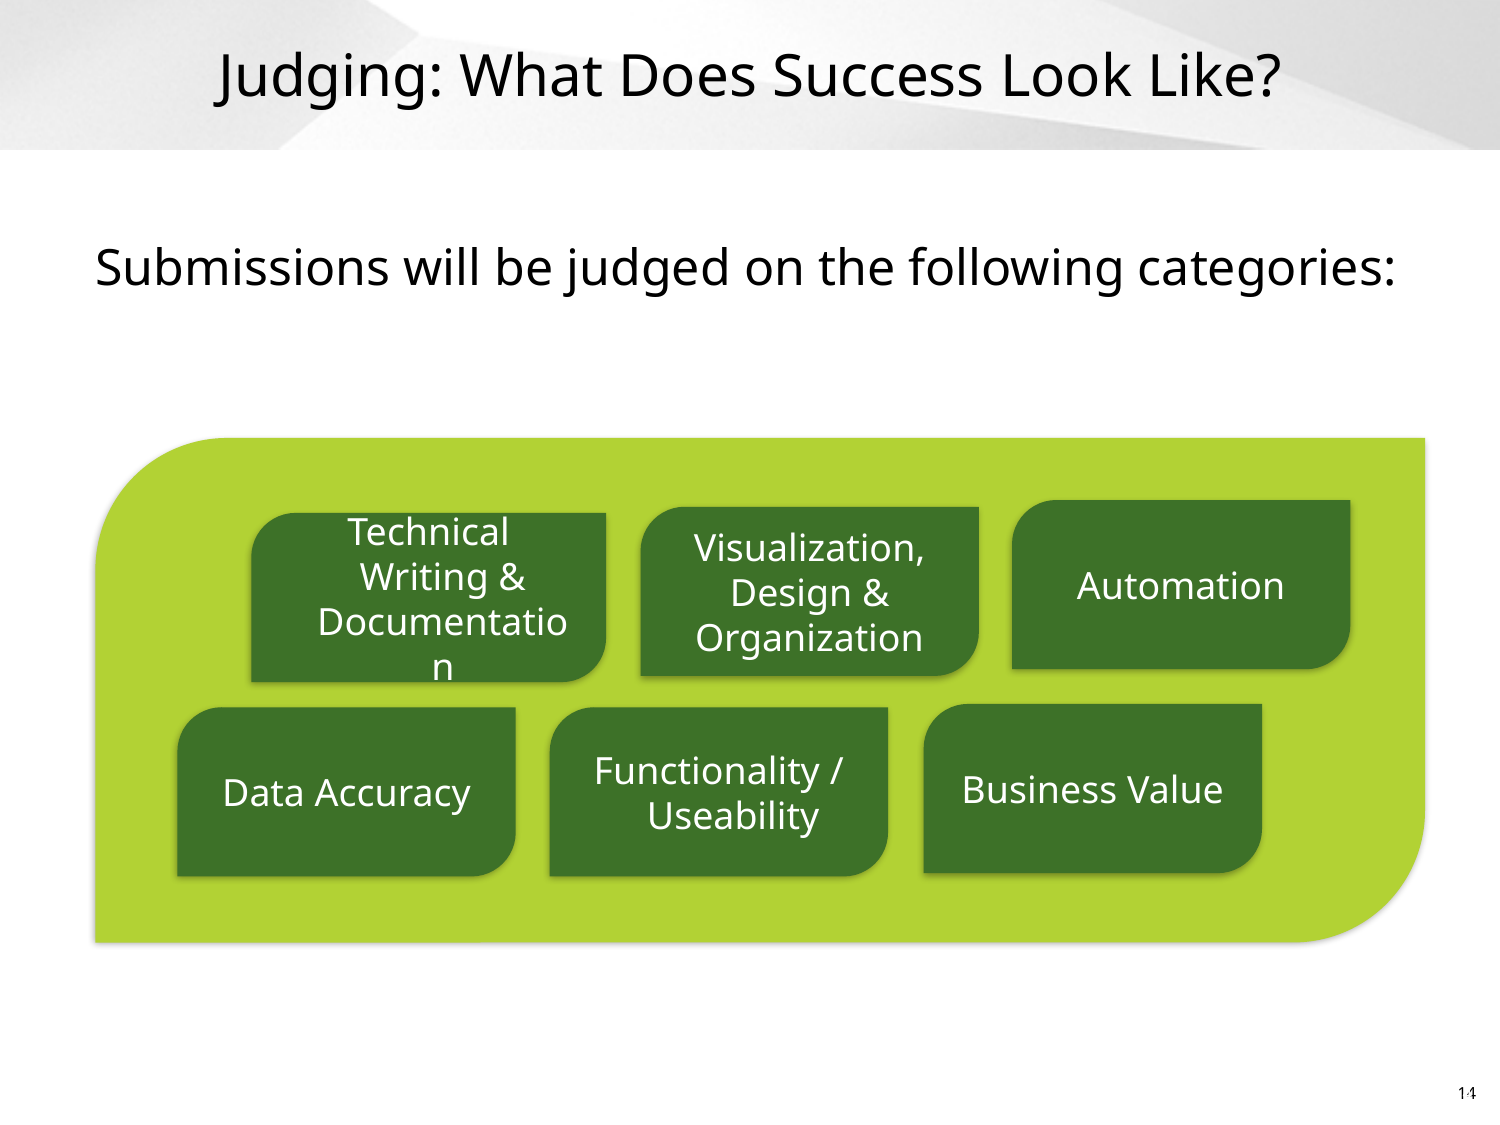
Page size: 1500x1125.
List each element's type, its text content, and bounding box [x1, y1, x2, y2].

text_box Technical Writing & Documentation [251, 512, 607, 683]
text_box Visualization, Design & Organization [640, 506, 979, 676]
text_box Automation [1012, 500, 1351, 670]
picture [0, 0, 1500, 150]
text_box Business Value [923, 703, 1263, 874]
text_box Functionality / Useability [549, 707, 889, 877]
title Judging: What Does Success Look Like? [45, 23, 1455, 124]
list Submissions will be judged on the following categories: [95, 234, 1455, 1073]
text_box Data Accuracy [177, 707, 516, 877]
